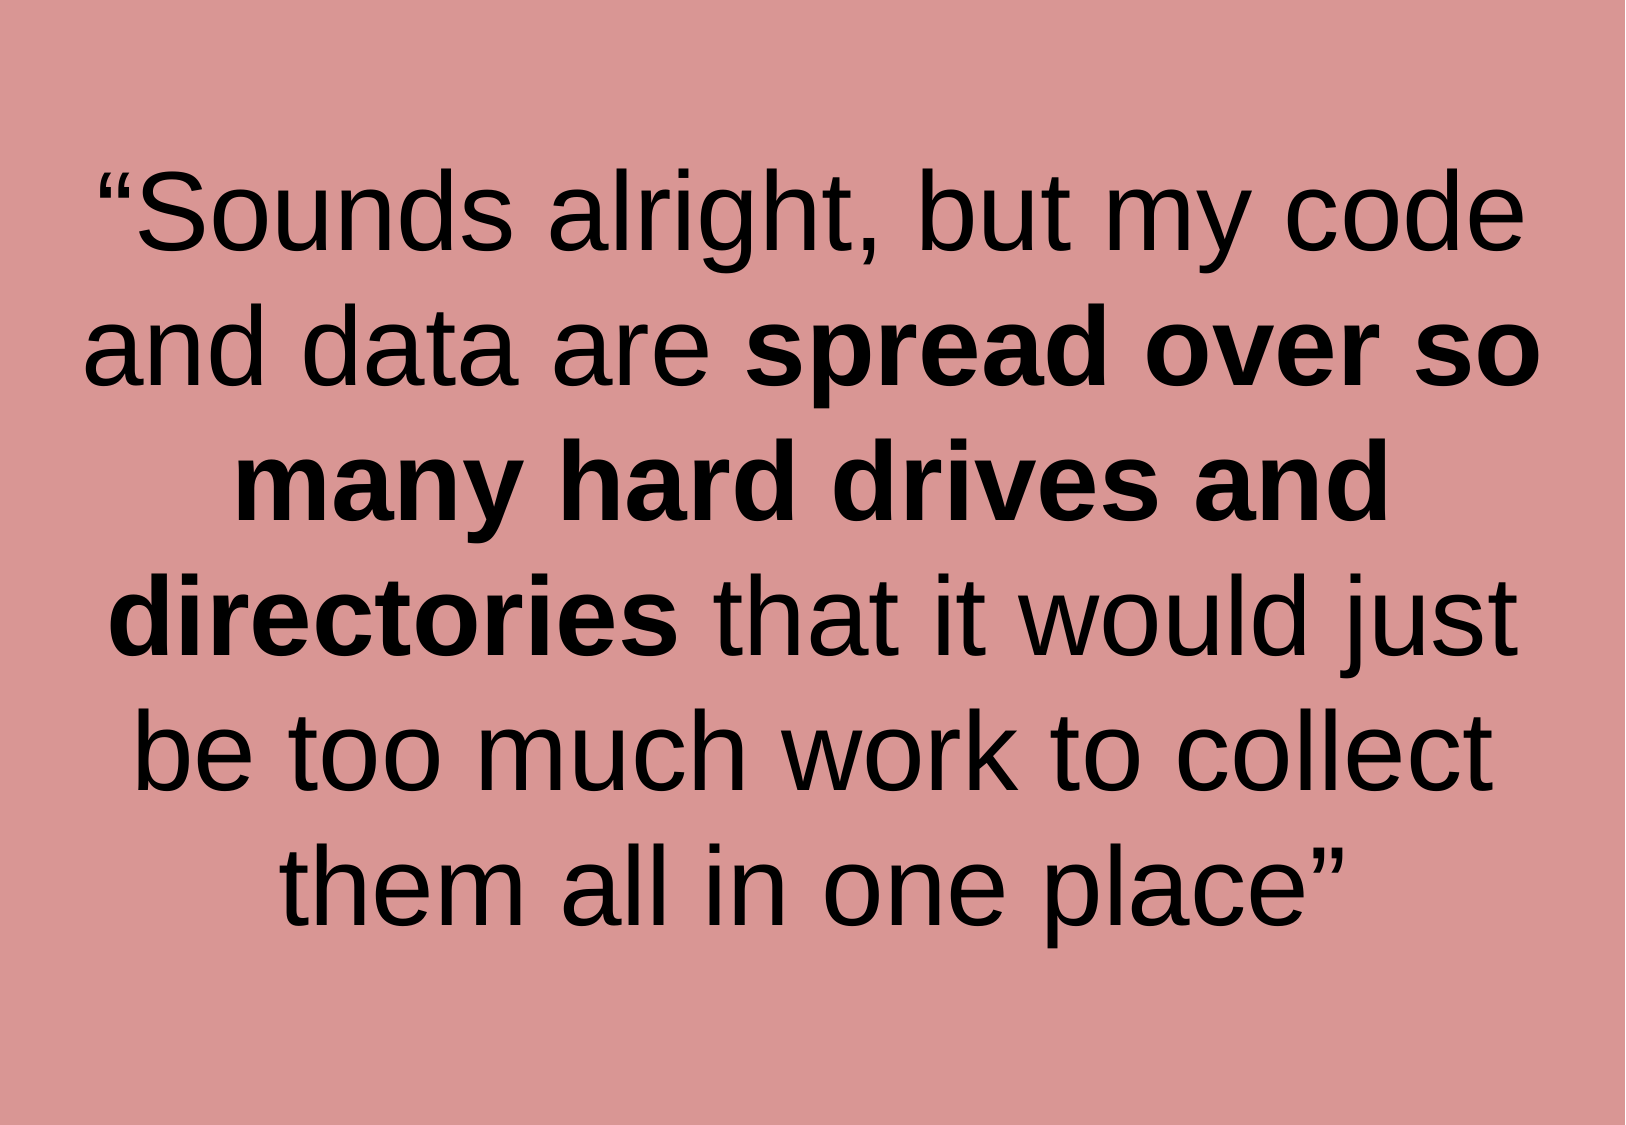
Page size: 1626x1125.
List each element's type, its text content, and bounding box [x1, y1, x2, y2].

text_box “Sounds alright, but my code and data are spread over so many hard drives and directories that it would just be too much work to collect them all in one place” [32, 130, 1593, 956]
